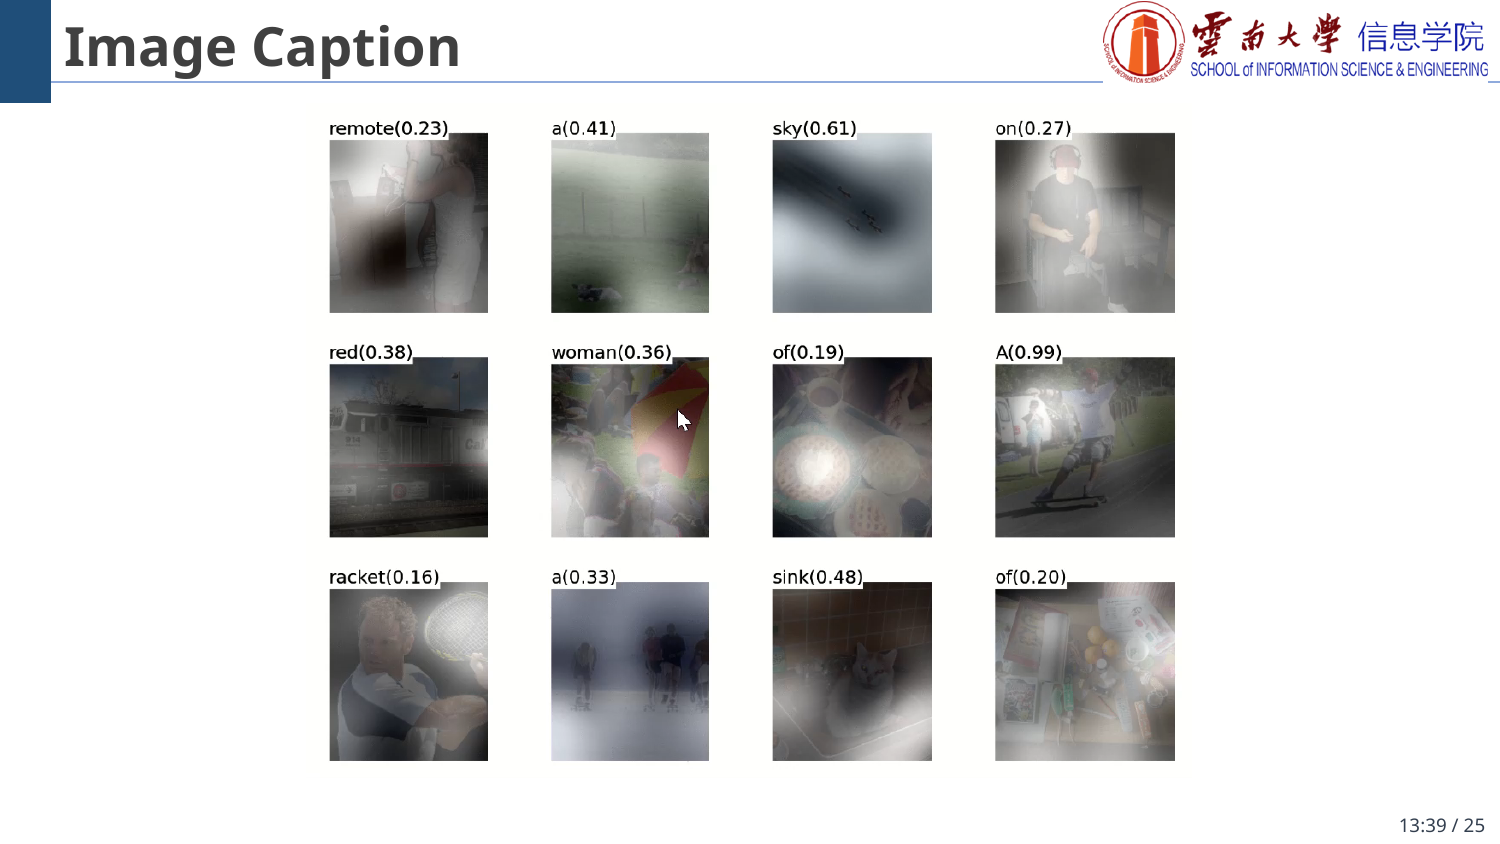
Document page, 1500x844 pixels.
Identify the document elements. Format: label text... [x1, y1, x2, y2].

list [305, 102, 1193, 779]
picture [1103, 1, 1488, 83]
title Image Caption [49, 10, 886, 85]
